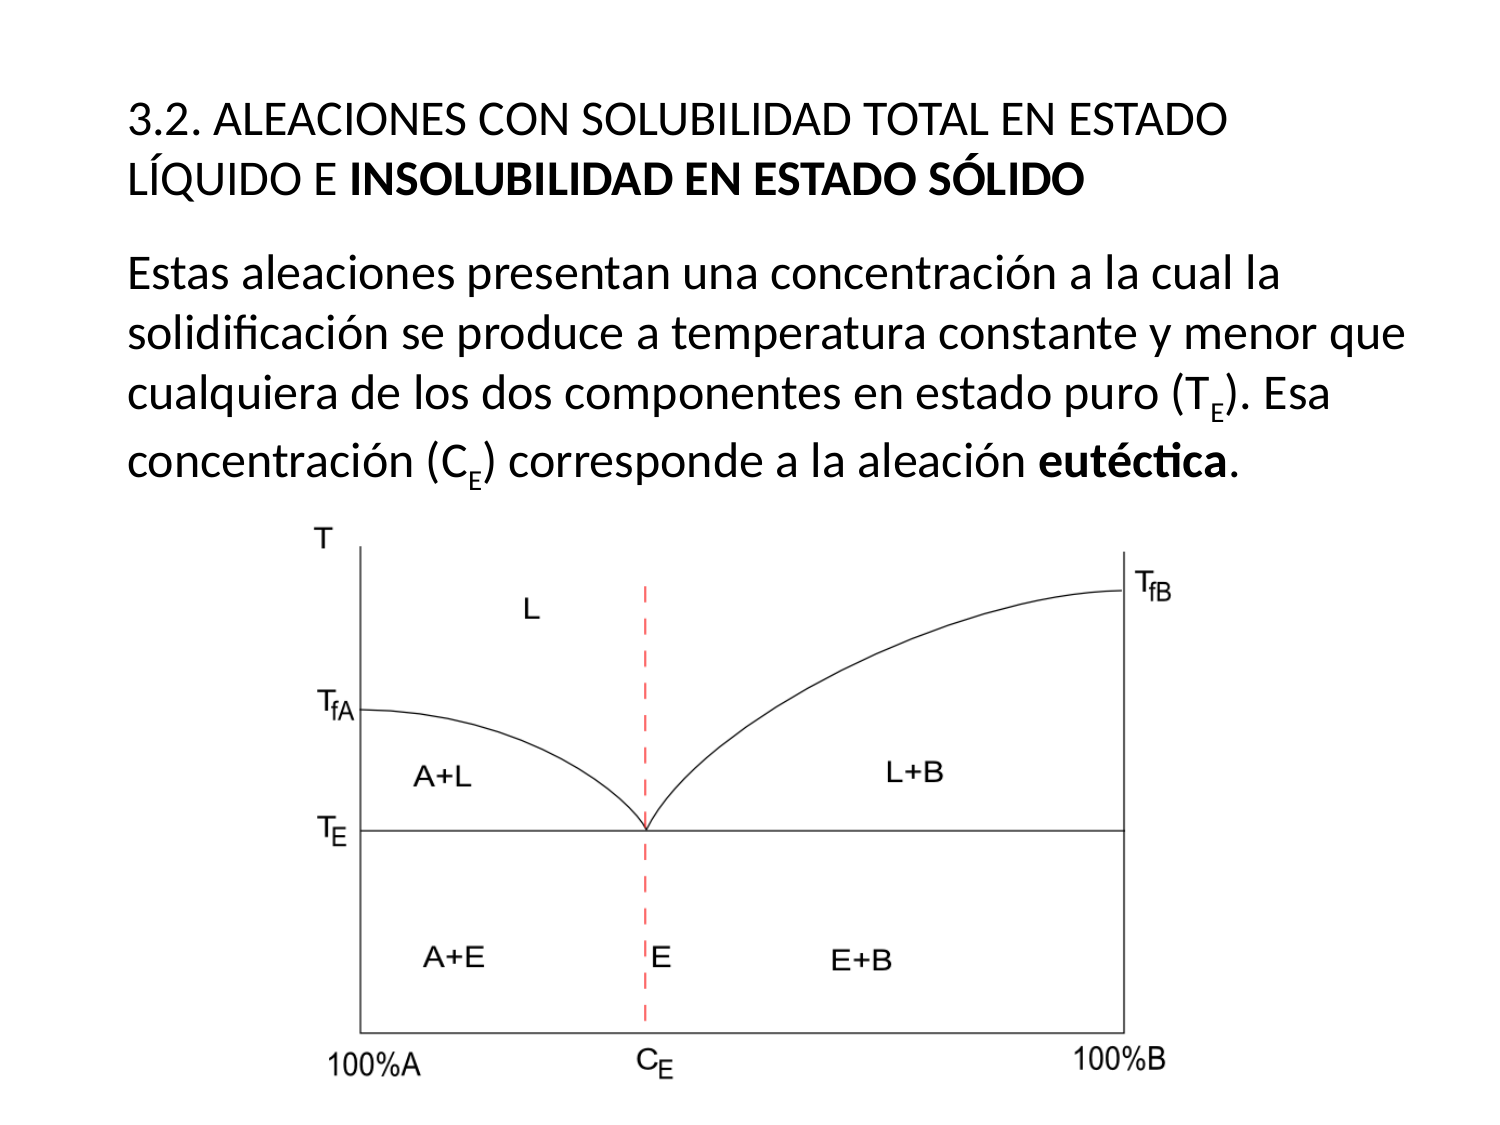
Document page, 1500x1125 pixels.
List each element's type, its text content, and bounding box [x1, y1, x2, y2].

picture [288, 502, 1188, 1111]
text_box Estas aleaciones presentan una concentración a la cual la solidificación se produce a temperatura constante y menor que cualquiera de los dos componentes en estado puro (TE). Esa concentración (CE) corresponde a la aleación eutéctica. [112, 232, 1447, 504]
text_box 3.2. ALEACIONES CON SOLUBILIDAD TOTAL EN ESTADO LÍQUIDO E INSOLUBILIDAD EN ESTADO SÓLIDO [112, 78, 1424, 214]
